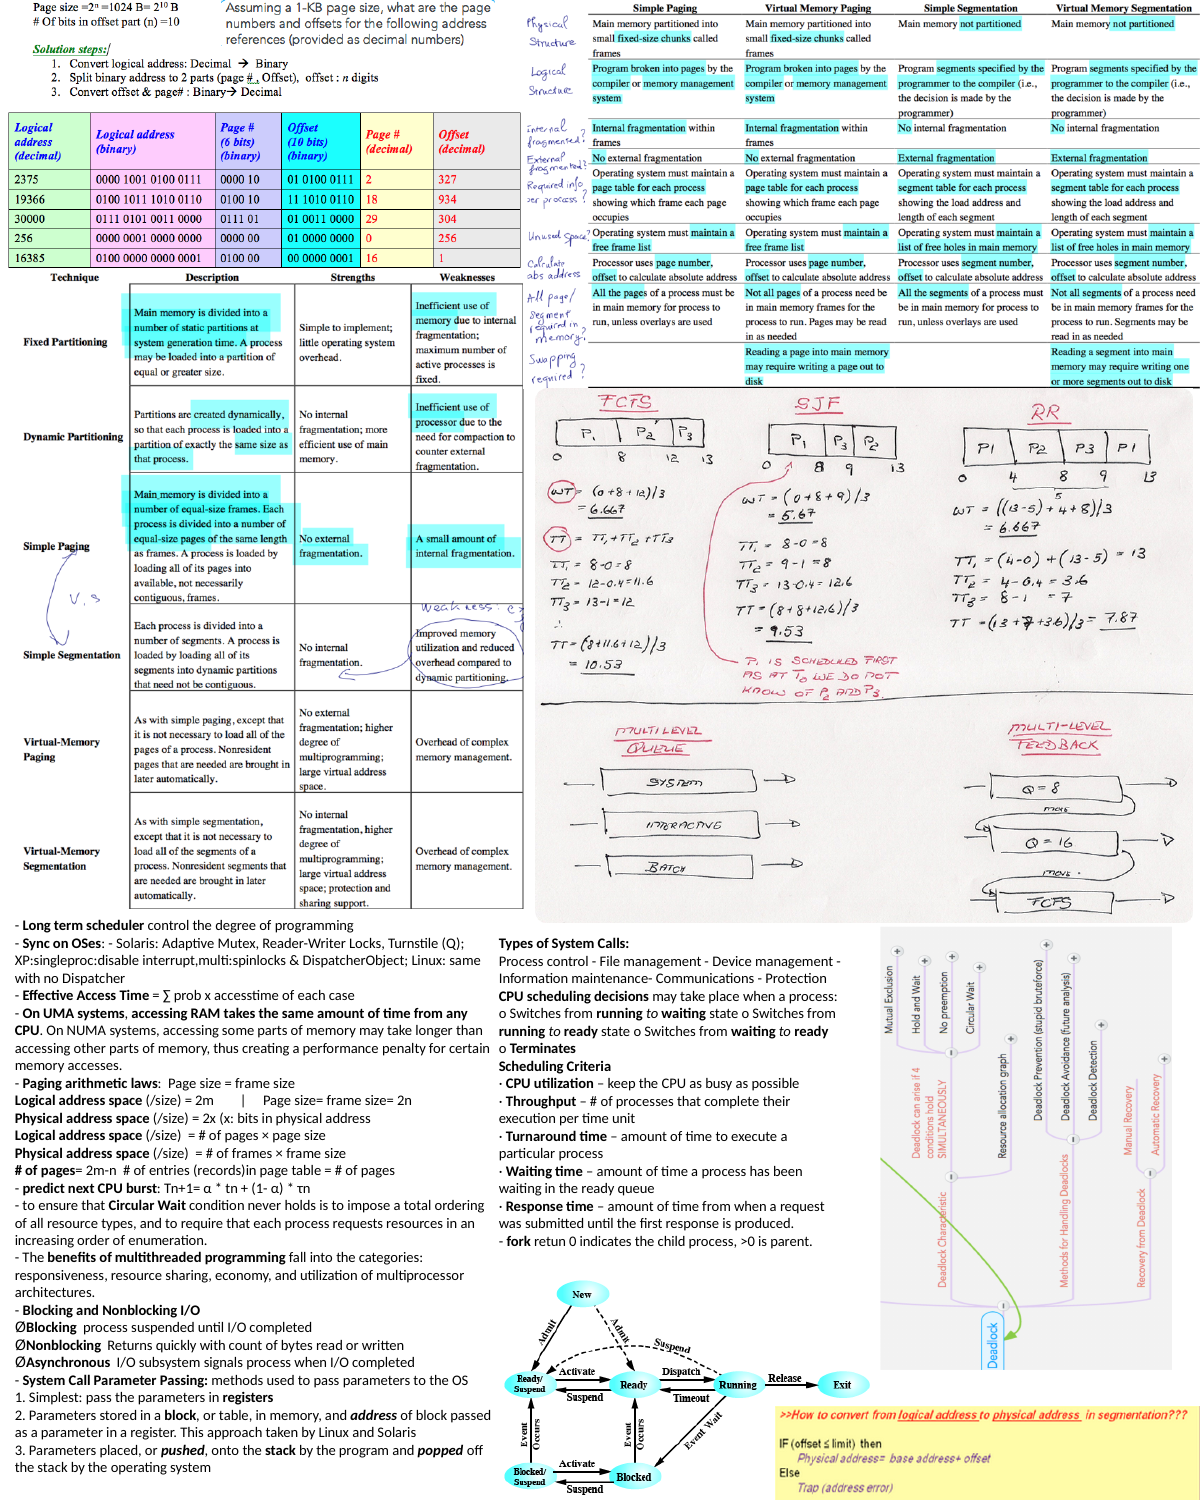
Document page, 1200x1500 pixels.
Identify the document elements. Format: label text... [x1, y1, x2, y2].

picture [504, 927, 1200, 1500]
text_box Types of System Calls: Process control - File management - Device management -Information maintenance- Communications - Protection CPU scheduling decisions may take place when a process: o Switches from running to waiting state o Switches from running to ready state o Switches from waiting to ready o Terminates Scheduling Criteria · CPU utilization – keep the CPU as busy as possible · Throughput – # of processes that complete their execution per time unit · Turnaround time – amount of time to execute a particular process · Waiting time – amount of time a process has been waiting in the ready queue · Response time – amount of time from when a request was submitted until the first response is produced. - fork retun 0 indicates the child process, >0 is parent. [484, 926, 862, 1257]
picture [0, 0, 1200, 923]
text_box - Long term scheduler control the degree of programming - Sync on OSes: - Solaris: Adaptive Mutex, Reader-Writer Locks, Turnstile (Q); XP:singleproc:disable interrupt,multi:spinlocks & DispatcherObject; Linux: same with no Dispatcher - Effective Access Time = ∑ prob x accesstime of each case - On UMA systems, accessing RAM takes the same amount of time from any CPU. On NUMA systems, accessing some parts of memory may take longer than accessing other parts of memory, thus creating a performance penalty for certain memory accesses. - Paging arithmetic laws: Page size = frame size Logical address space (/size) = 2m | Page size= frame size= 2n Physical address space (/size) = 2x (x: bits in physical address Logical address space (/size) = # of pages × page size Physical address space (/size) = # of frames × frame size # of pages= 2m-n # of entries (records)in page table = # of pages - predict next CPU burst: Τn+1= α * tn + (1- α) * τn - to ensure that Circular Wait condition never holds is to impose a total ordering of all resource types, and to require that each process requests resources in an increasing order of enumeration. - The benefits of multithreaded programming fall into the categories: responsiveness, resource sharing, economy, and utilization of multiprocessor architectures. - Blocking and Nonblocking I/O ØBlocking ­ process suspended until I/O completed ØNonblocking ­ Returns quickly with count of bytes read or written ØAsynchronous ­ I/O subsystem signals process when I/O completed - System Call Parameter Passing: methods used to pass parameters to the OS 1. Simplest: pass the parameters in registers 2. Parameters stored in a block, or table, in memory, and address of block passed as a parameter in a register. This approach taken by Linux and Solaris 3. Parameters placed, or pushed, onto the stack by the program and popped off the stack by the operating system [0, 908, 507, 1500]
